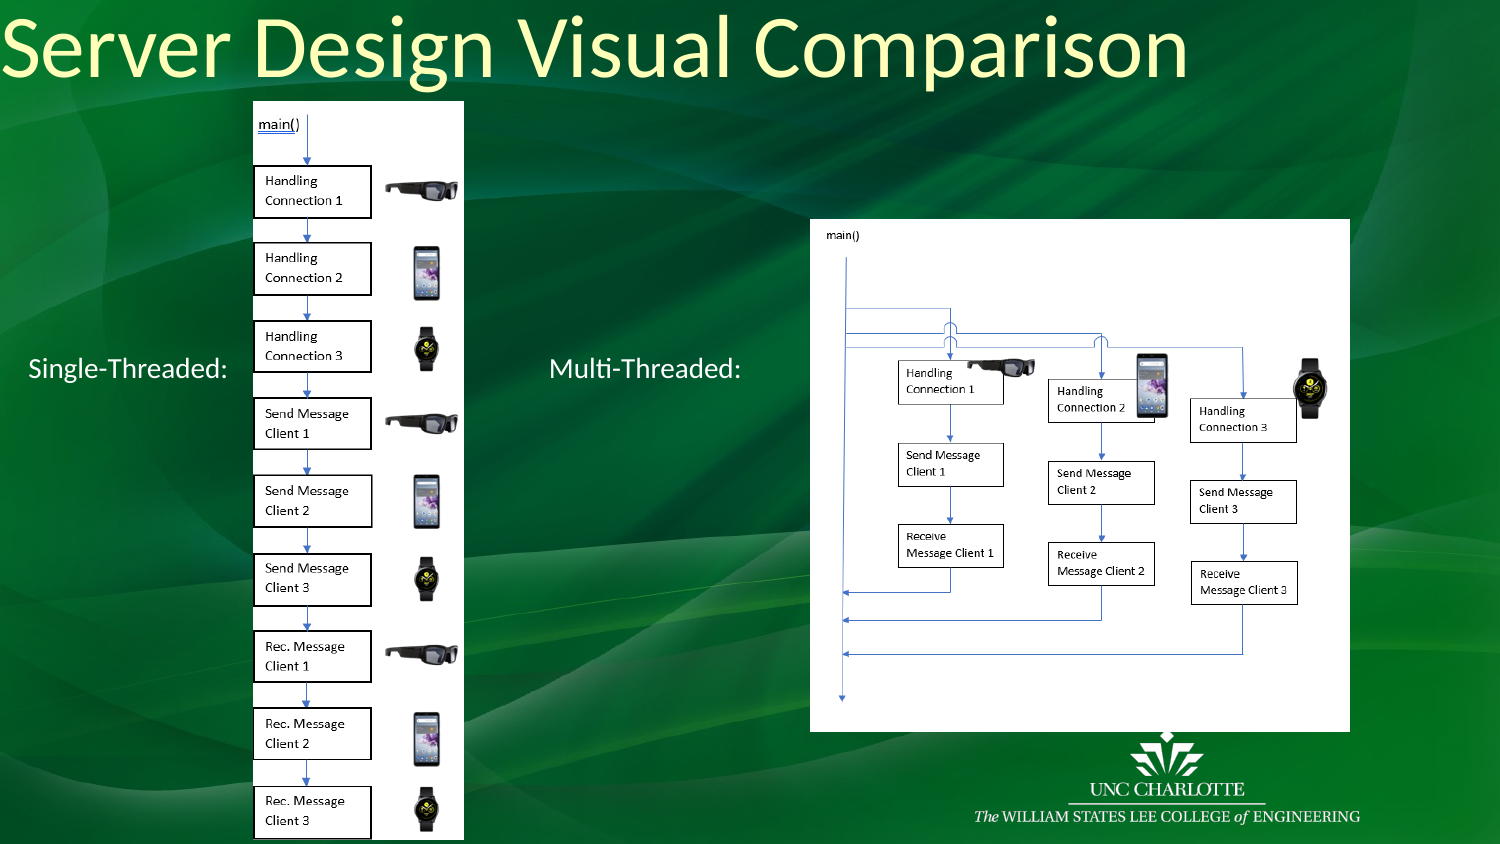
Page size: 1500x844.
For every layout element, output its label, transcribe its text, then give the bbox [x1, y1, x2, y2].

title Server Design Visual Comparison [0, 0, 1253, 82]
text_box Single-Threaded: [13, 334, 248, 400]
picture [0, 0, 1500, 844]
text_box Multi-Threaded: [533, 334, 775, 400]
